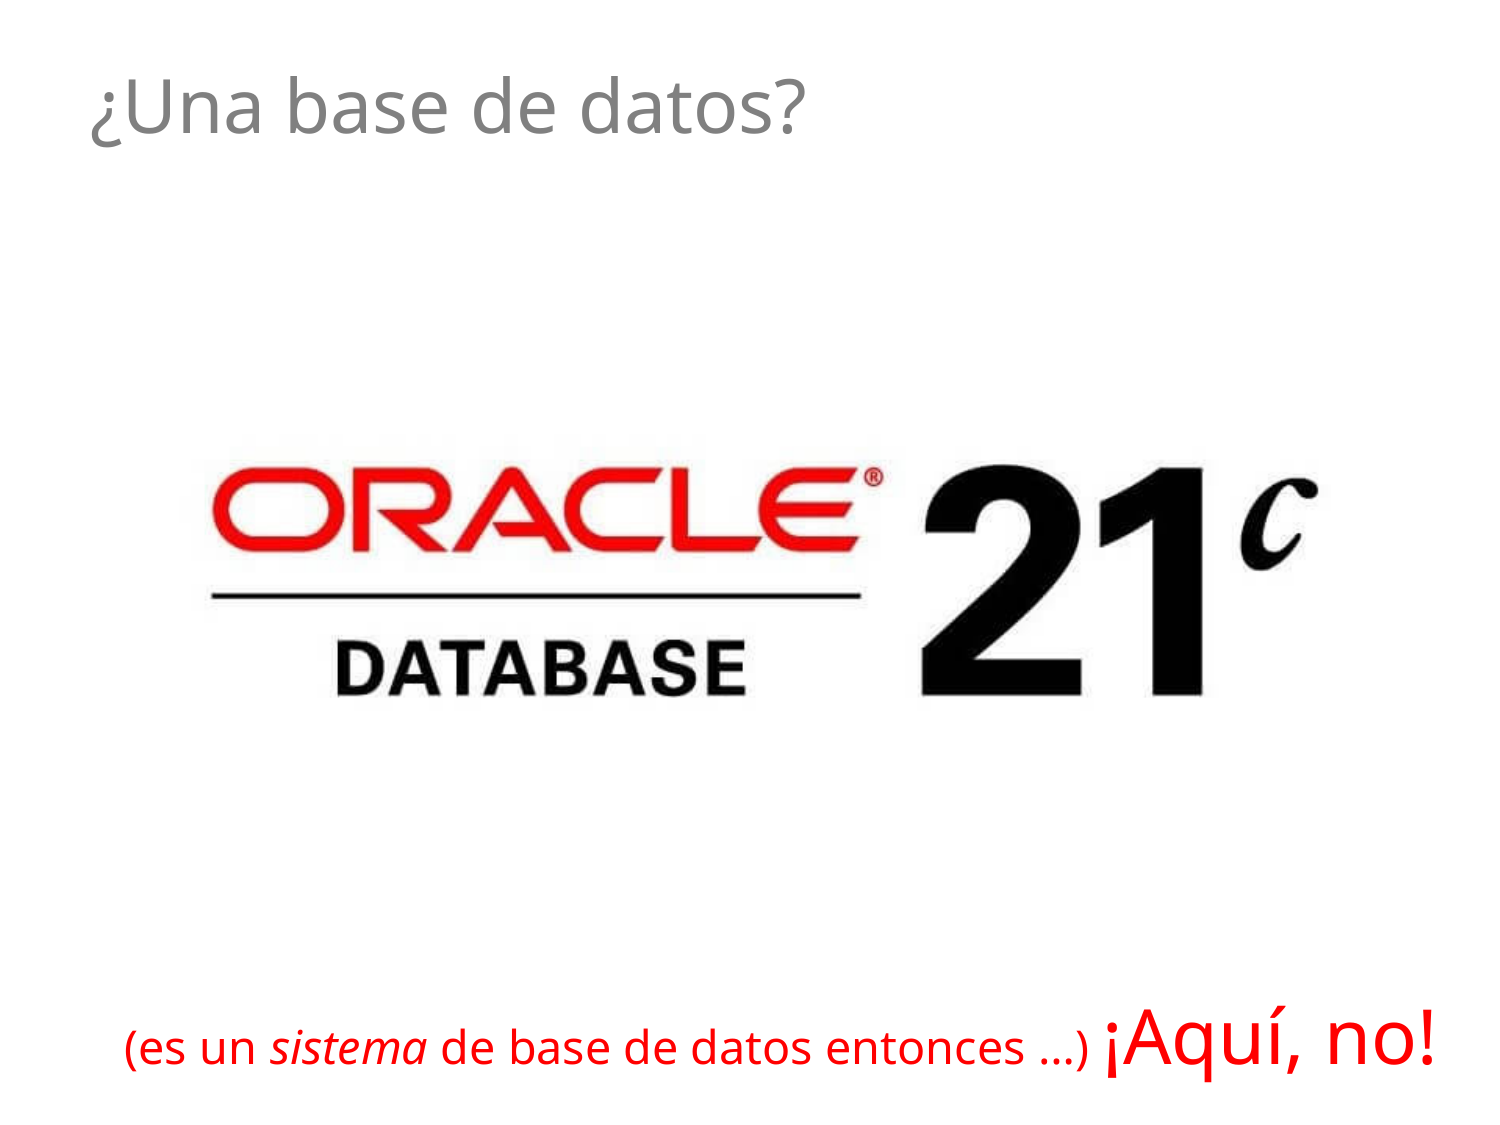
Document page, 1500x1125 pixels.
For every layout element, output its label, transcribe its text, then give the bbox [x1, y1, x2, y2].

text_box (es un sistema de base de datos entonces …) ¡Aquí, no! [103, 975, 1454, 1093]
picture [155, 222, 1345, 903]
title ¿Una base de datos? [75, 45, 1425, 163]
